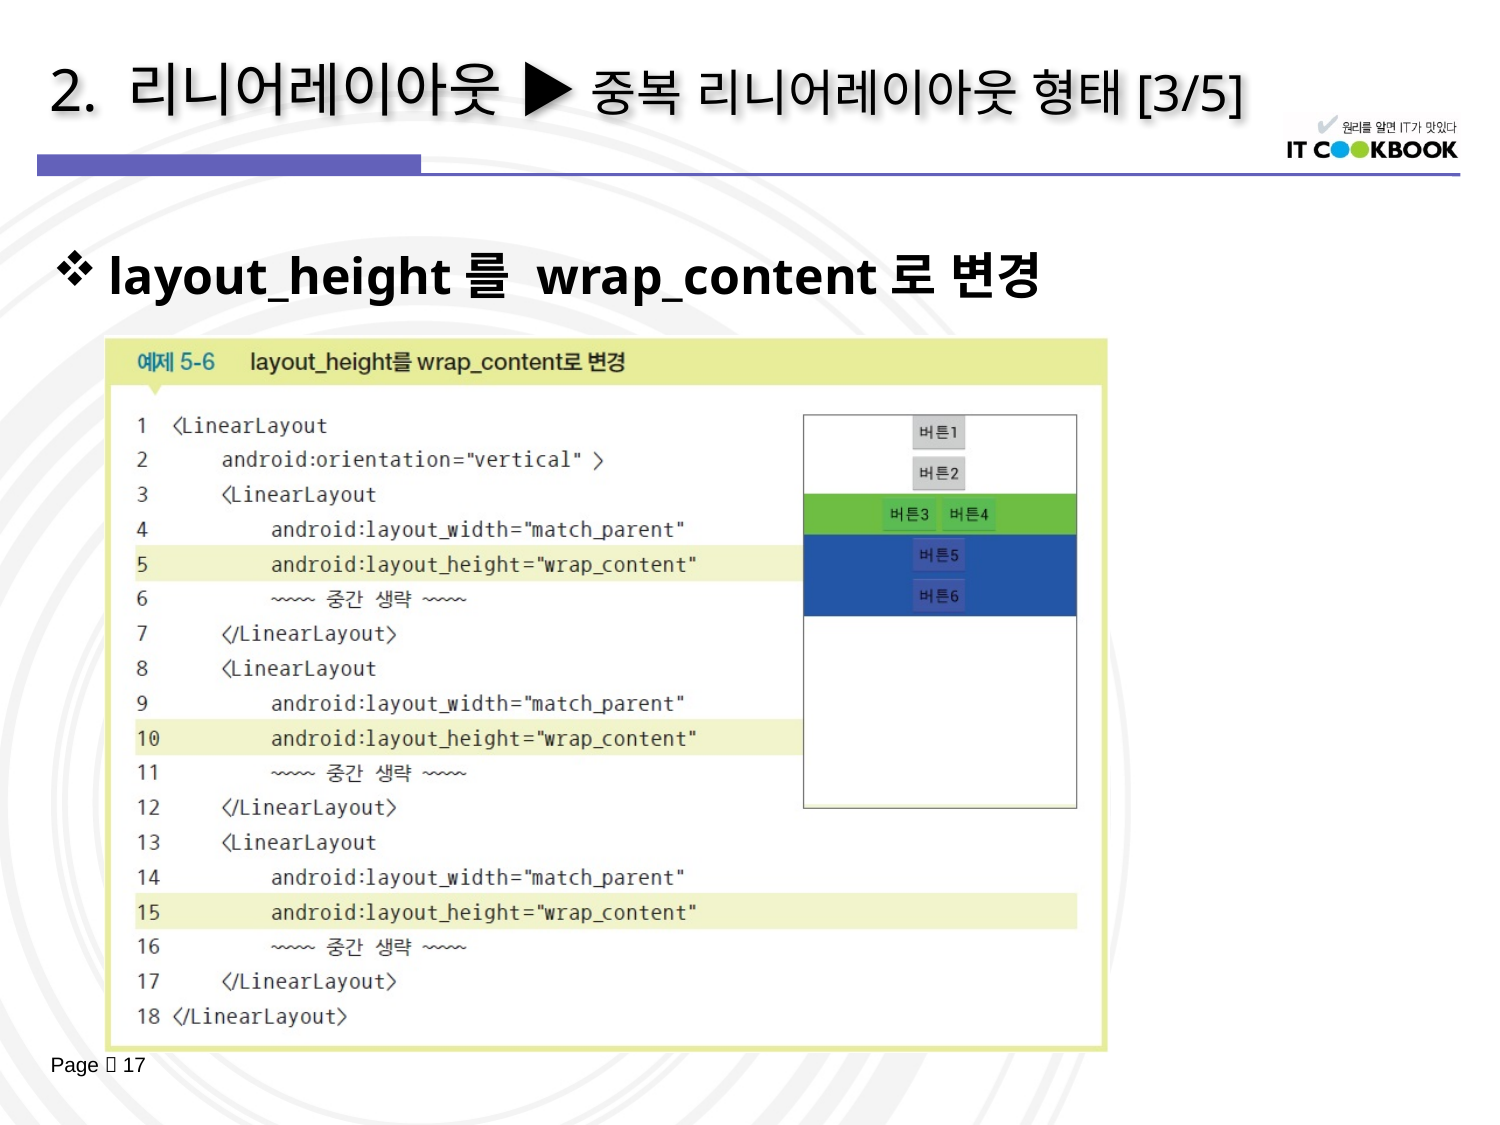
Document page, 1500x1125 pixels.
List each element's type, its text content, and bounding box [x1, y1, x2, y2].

picture [0, 35, 1500, 1125]
list layout_height를 wrap_content로 변경 [8, 243, 1480, 1031]
title 2. 리니어레이아웃 ▶ 중복 리니어레이아웃 형태[3/5] [48, 53, 1448, 161]
